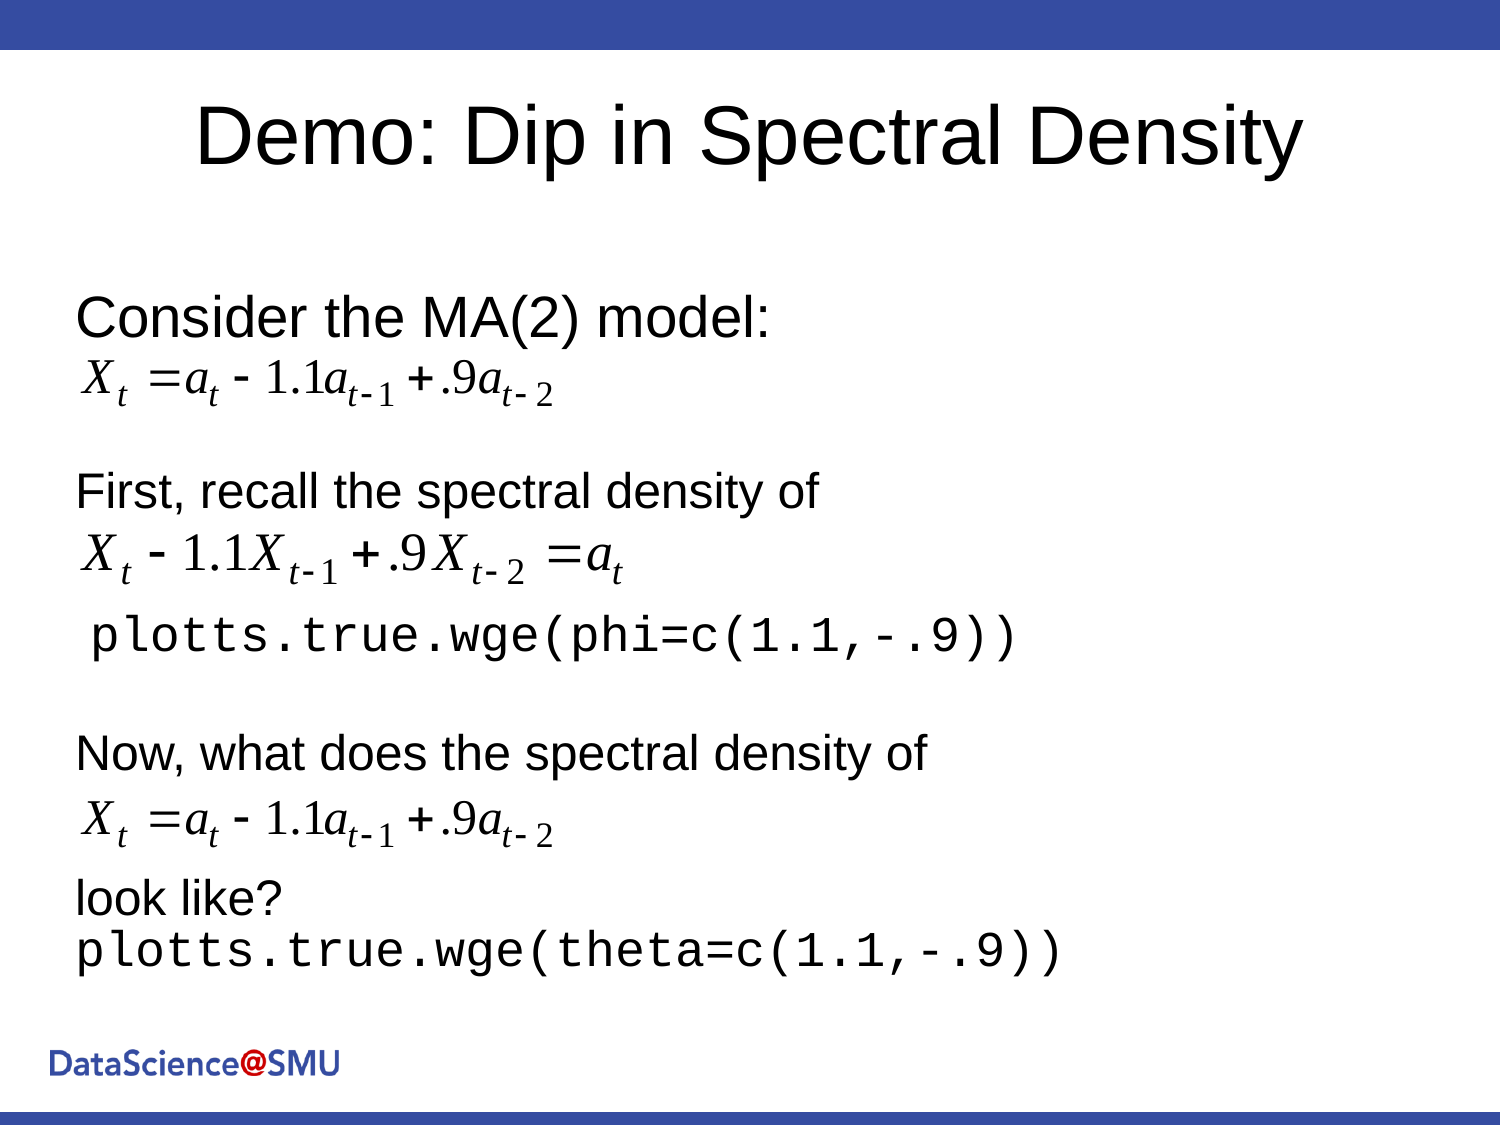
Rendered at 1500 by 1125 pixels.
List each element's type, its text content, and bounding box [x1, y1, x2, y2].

text_box Consider the MA(2) model: [74, 272, 1425, 442]
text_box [74, 790, 559, 854]
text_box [74, 349, 559, 413]
picture [50, 1049, 339, 1076]
text_box Now, what does the spectral density of look like? [74, 712, 1425, 935]
text_box plotts.true.wge(phi=c(1.1,-.9)) [75, 594, 1043, 671]
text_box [74, 524, 630, 590]
title Demo: Dip in Spectral Density [75, 37, 1425, 225]
text_box plotts.true.wge(theta=c(1.1,-.9)) [75, 909, 1104, 986]
text_box First, recall the spectral density of [74, 451, 1425, 525]
